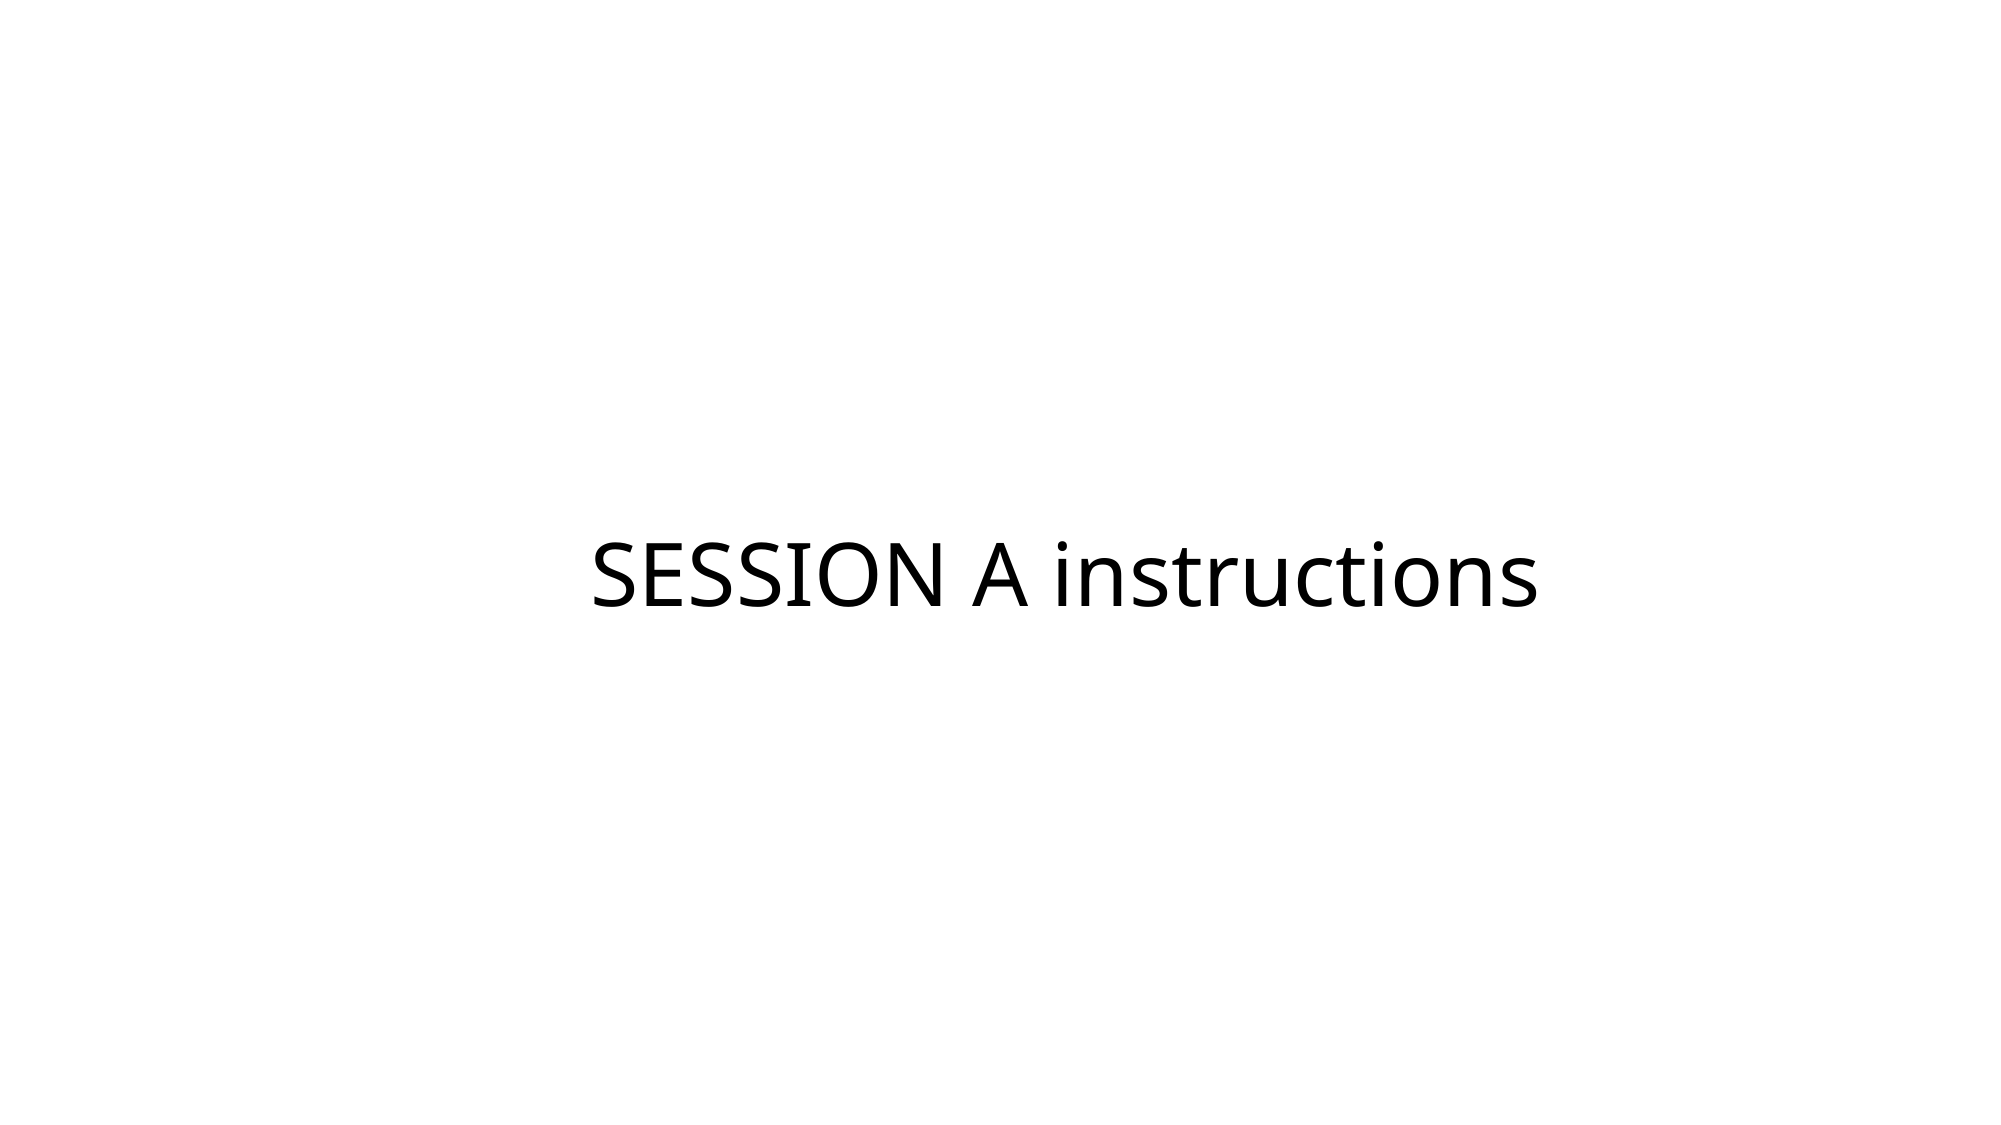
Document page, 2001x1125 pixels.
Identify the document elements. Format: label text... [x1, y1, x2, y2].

title SESSION A instructions [575, 515, 1704, 642]
